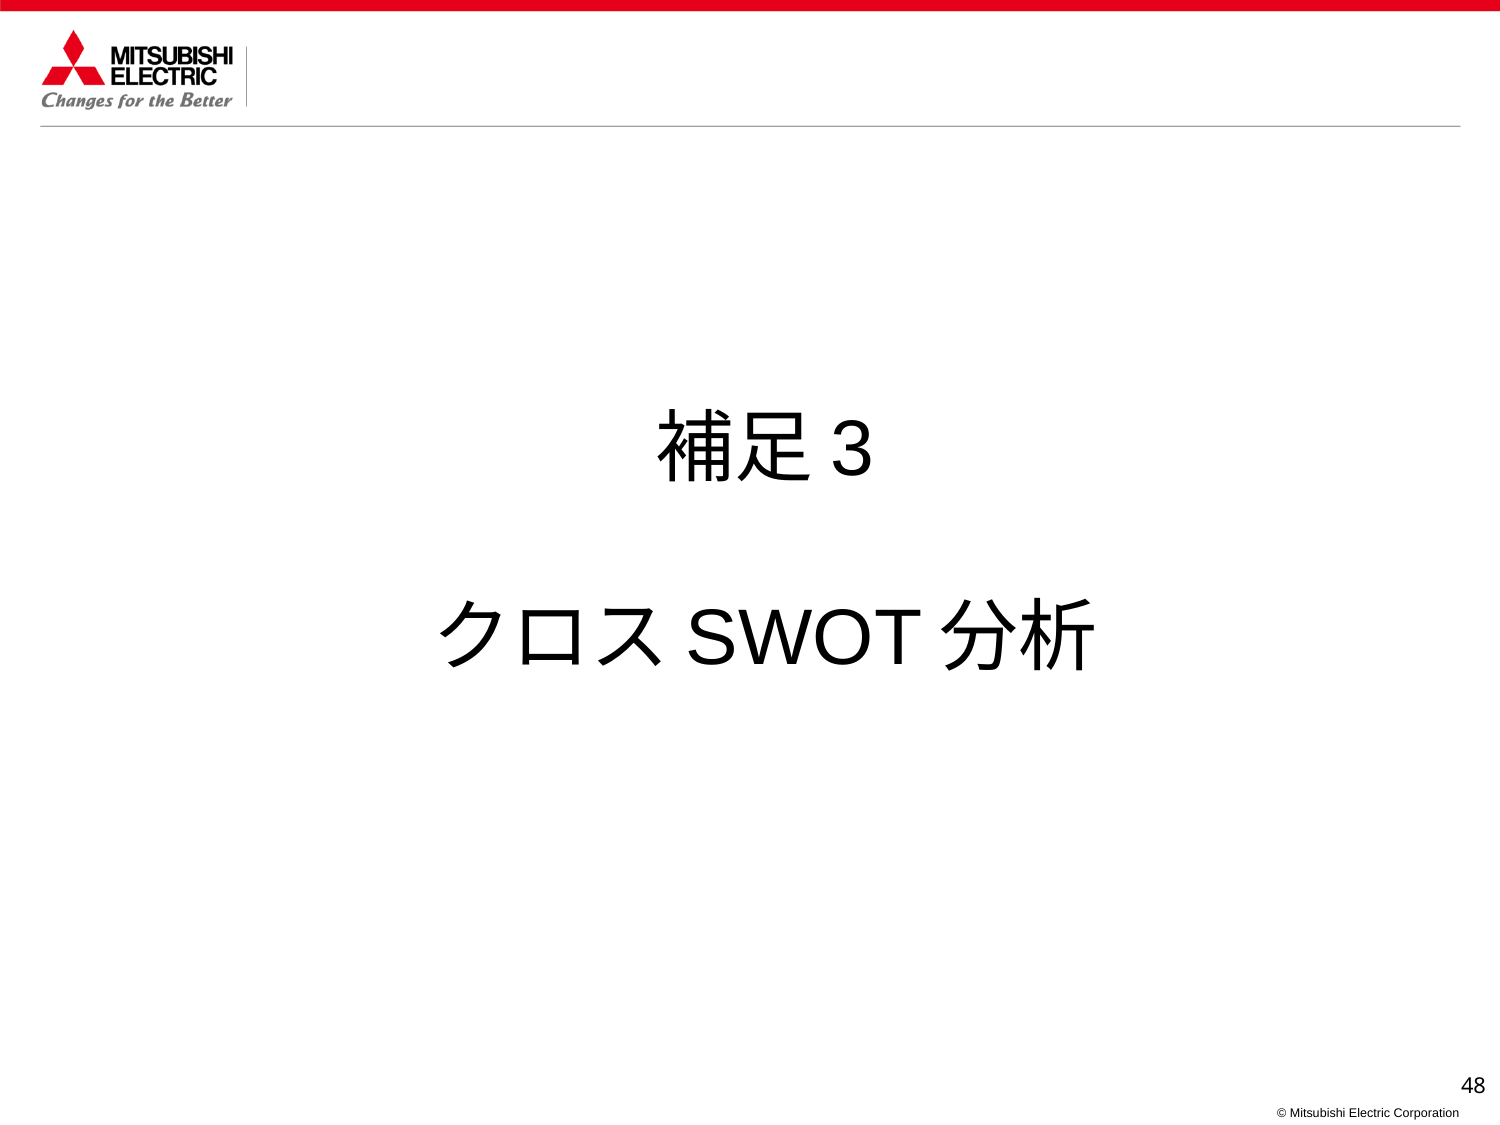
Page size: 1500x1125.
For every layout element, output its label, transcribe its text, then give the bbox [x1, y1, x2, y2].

text_box 補足3 クロスSWOT分析 [89, 388, 1440, 689]
picture [0, 0, 1500, 1125]
